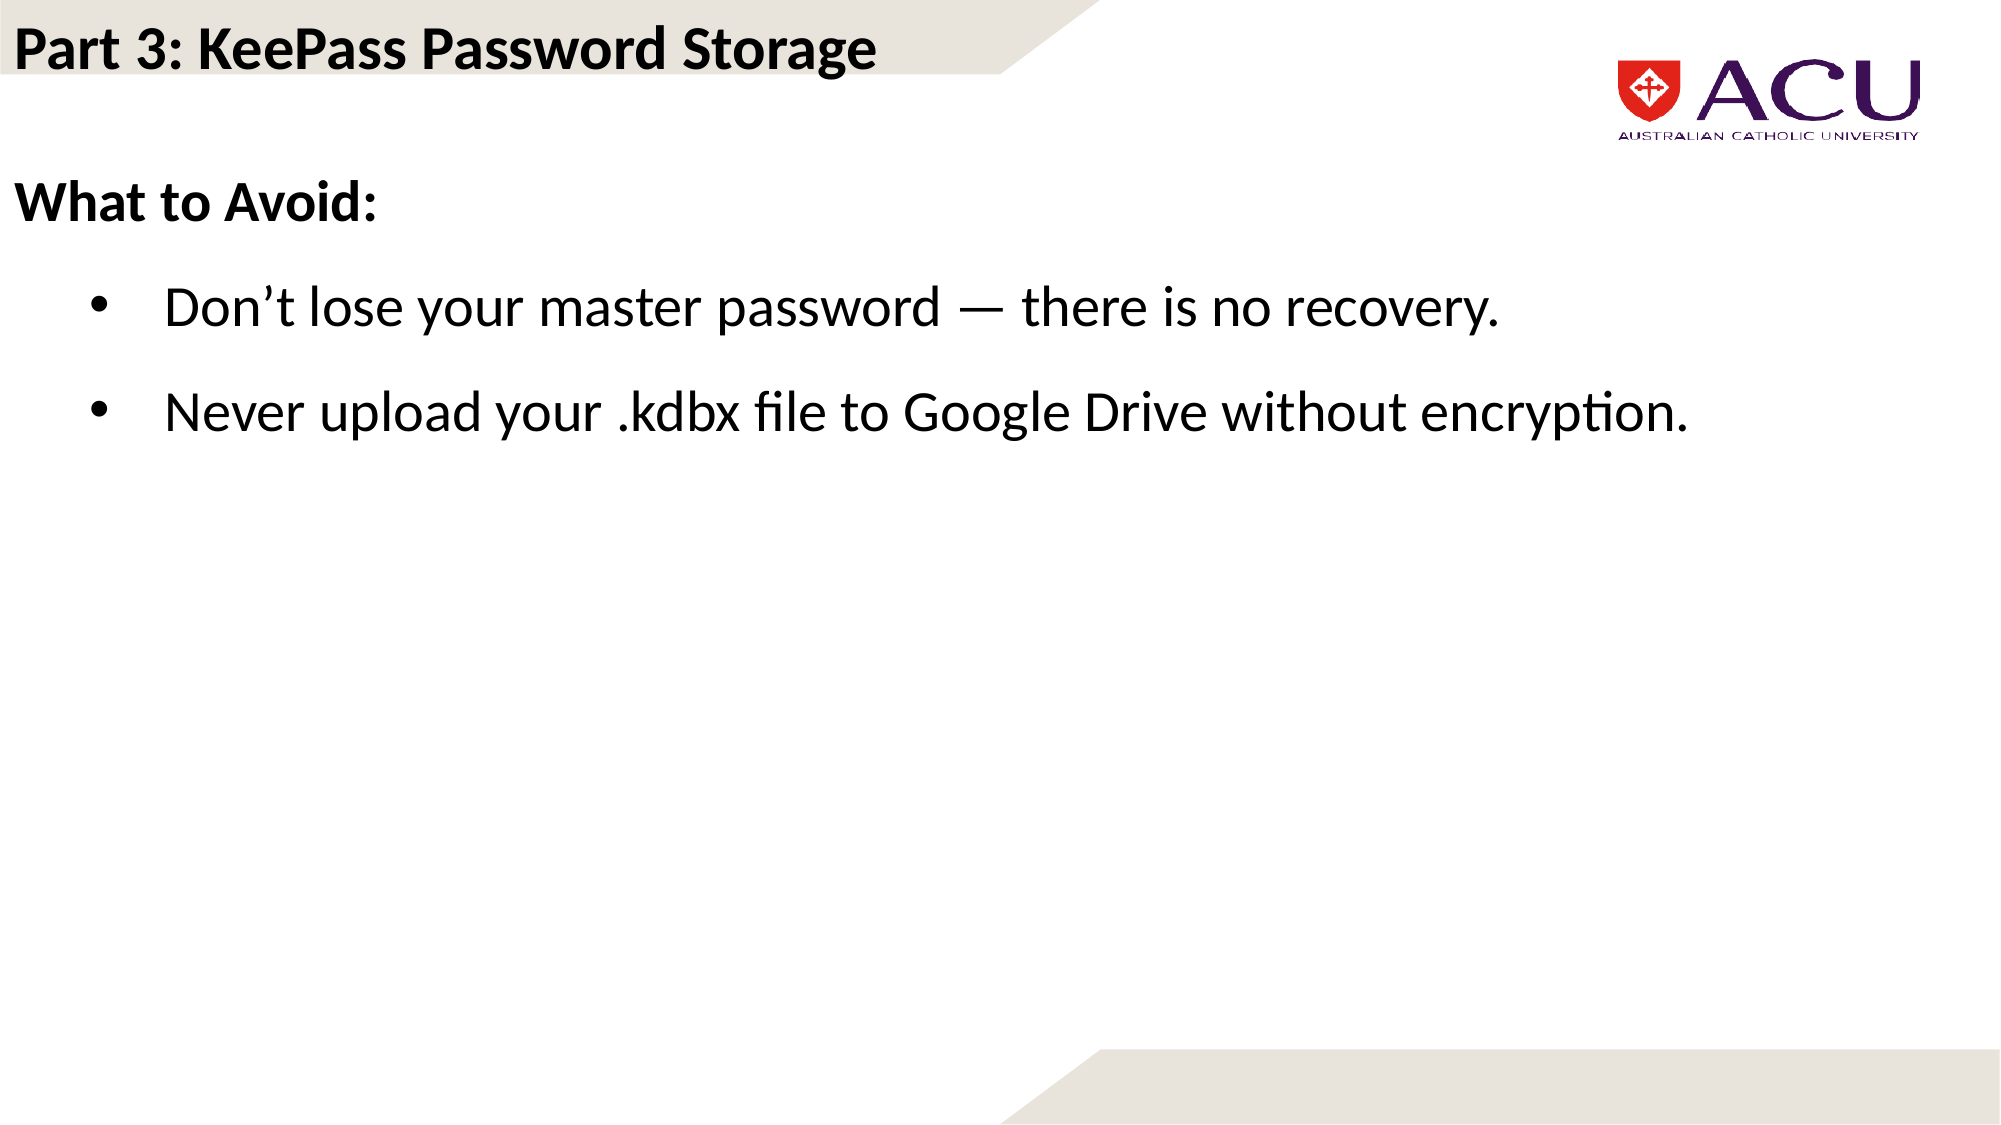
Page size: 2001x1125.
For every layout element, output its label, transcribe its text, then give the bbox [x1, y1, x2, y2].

picture [1618, 90, 1920, 121]
text_box Part 3: KeePass Password Storage [0, 0, 2000, 90]
text_box What to Avoid: Don’t lose your master password — there is no recovery. Never upload your .kdbx file to Google Drive without encryption. [0, 121, 2000, 451]
